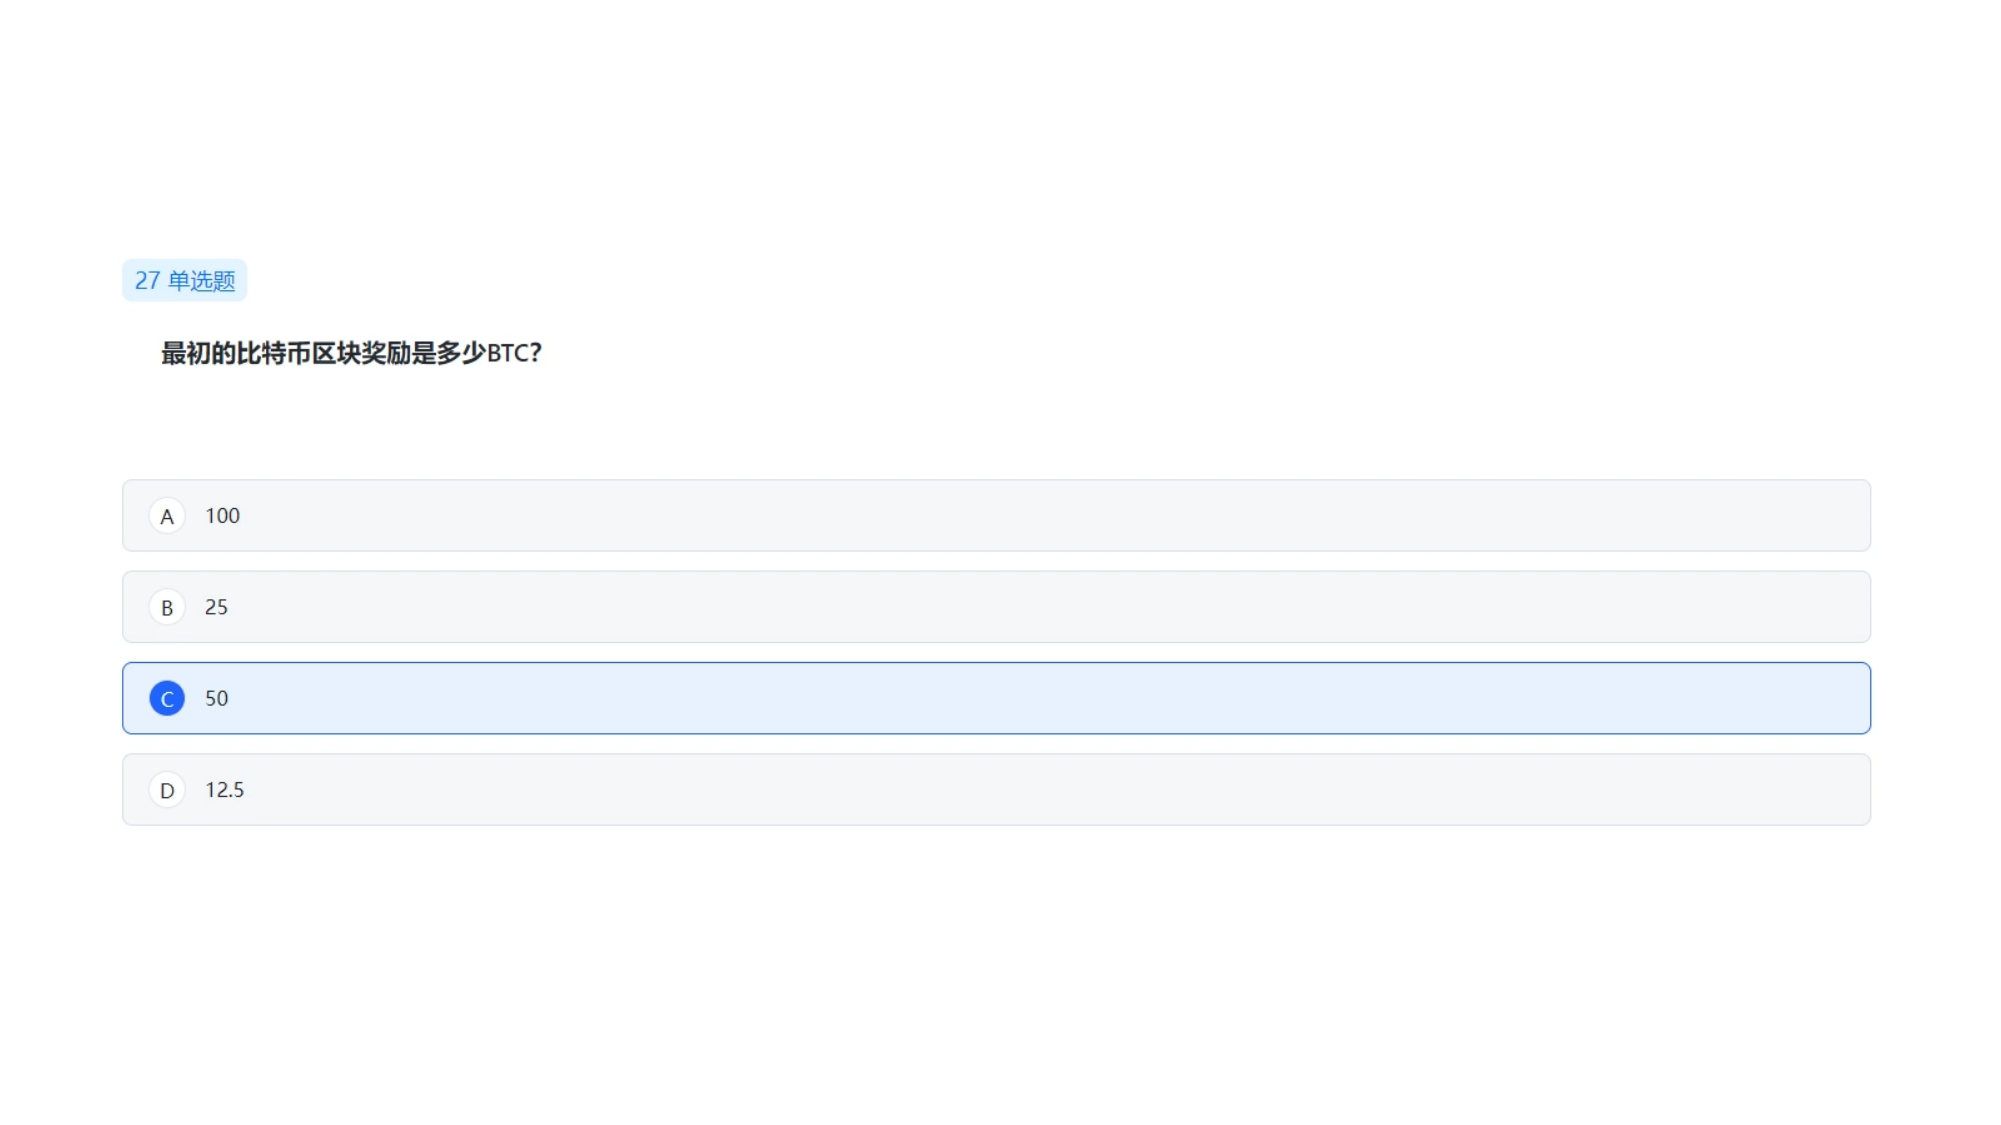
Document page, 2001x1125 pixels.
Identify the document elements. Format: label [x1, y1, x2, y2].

picture [111, 249, 1889, 876]
